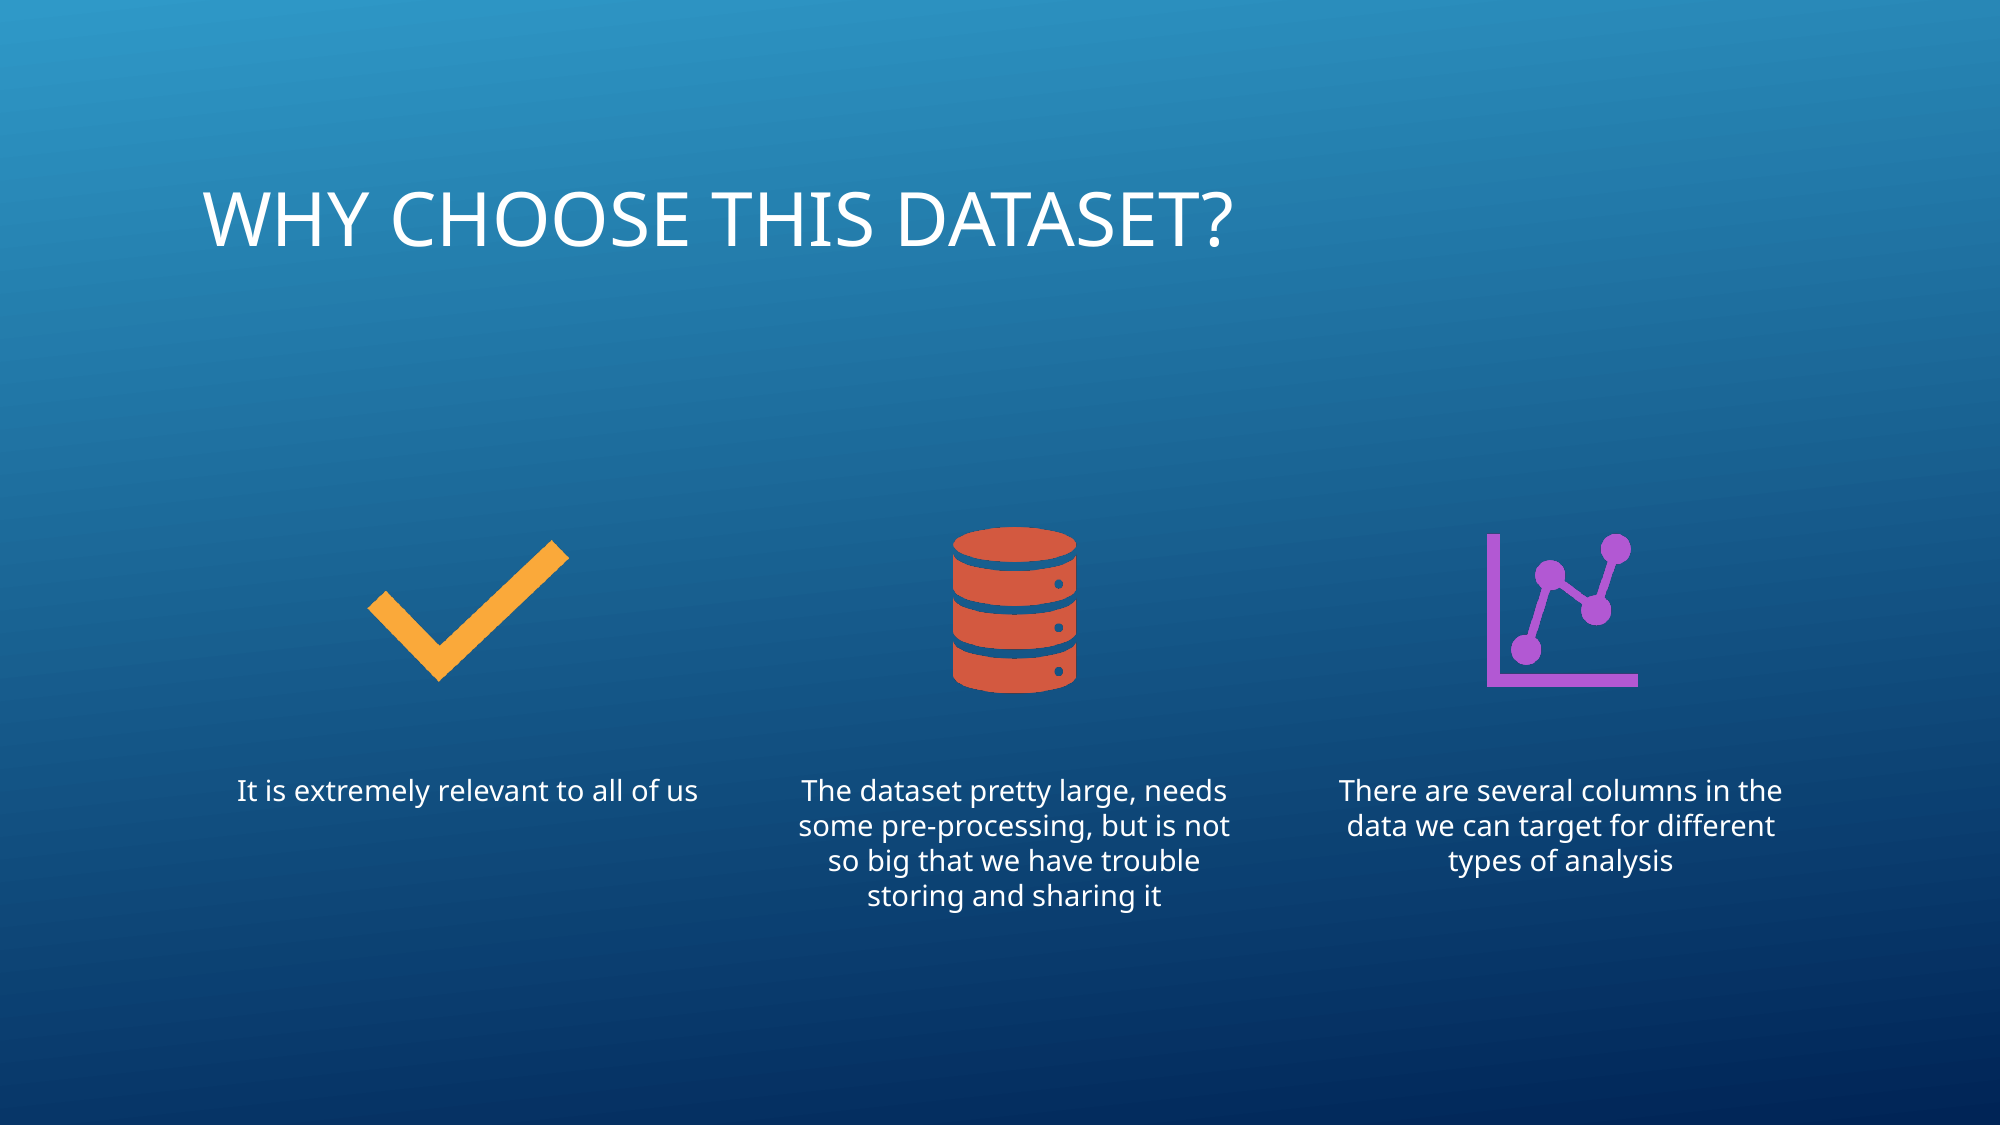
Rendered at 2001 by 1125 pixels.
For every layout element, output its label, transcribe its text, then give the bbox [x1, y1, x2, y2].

title Why choose this dataset? [187, 101, 1813, 344]
text_box [0, 0, 2000, 1125]
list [186, 372, 1842, 1024]
